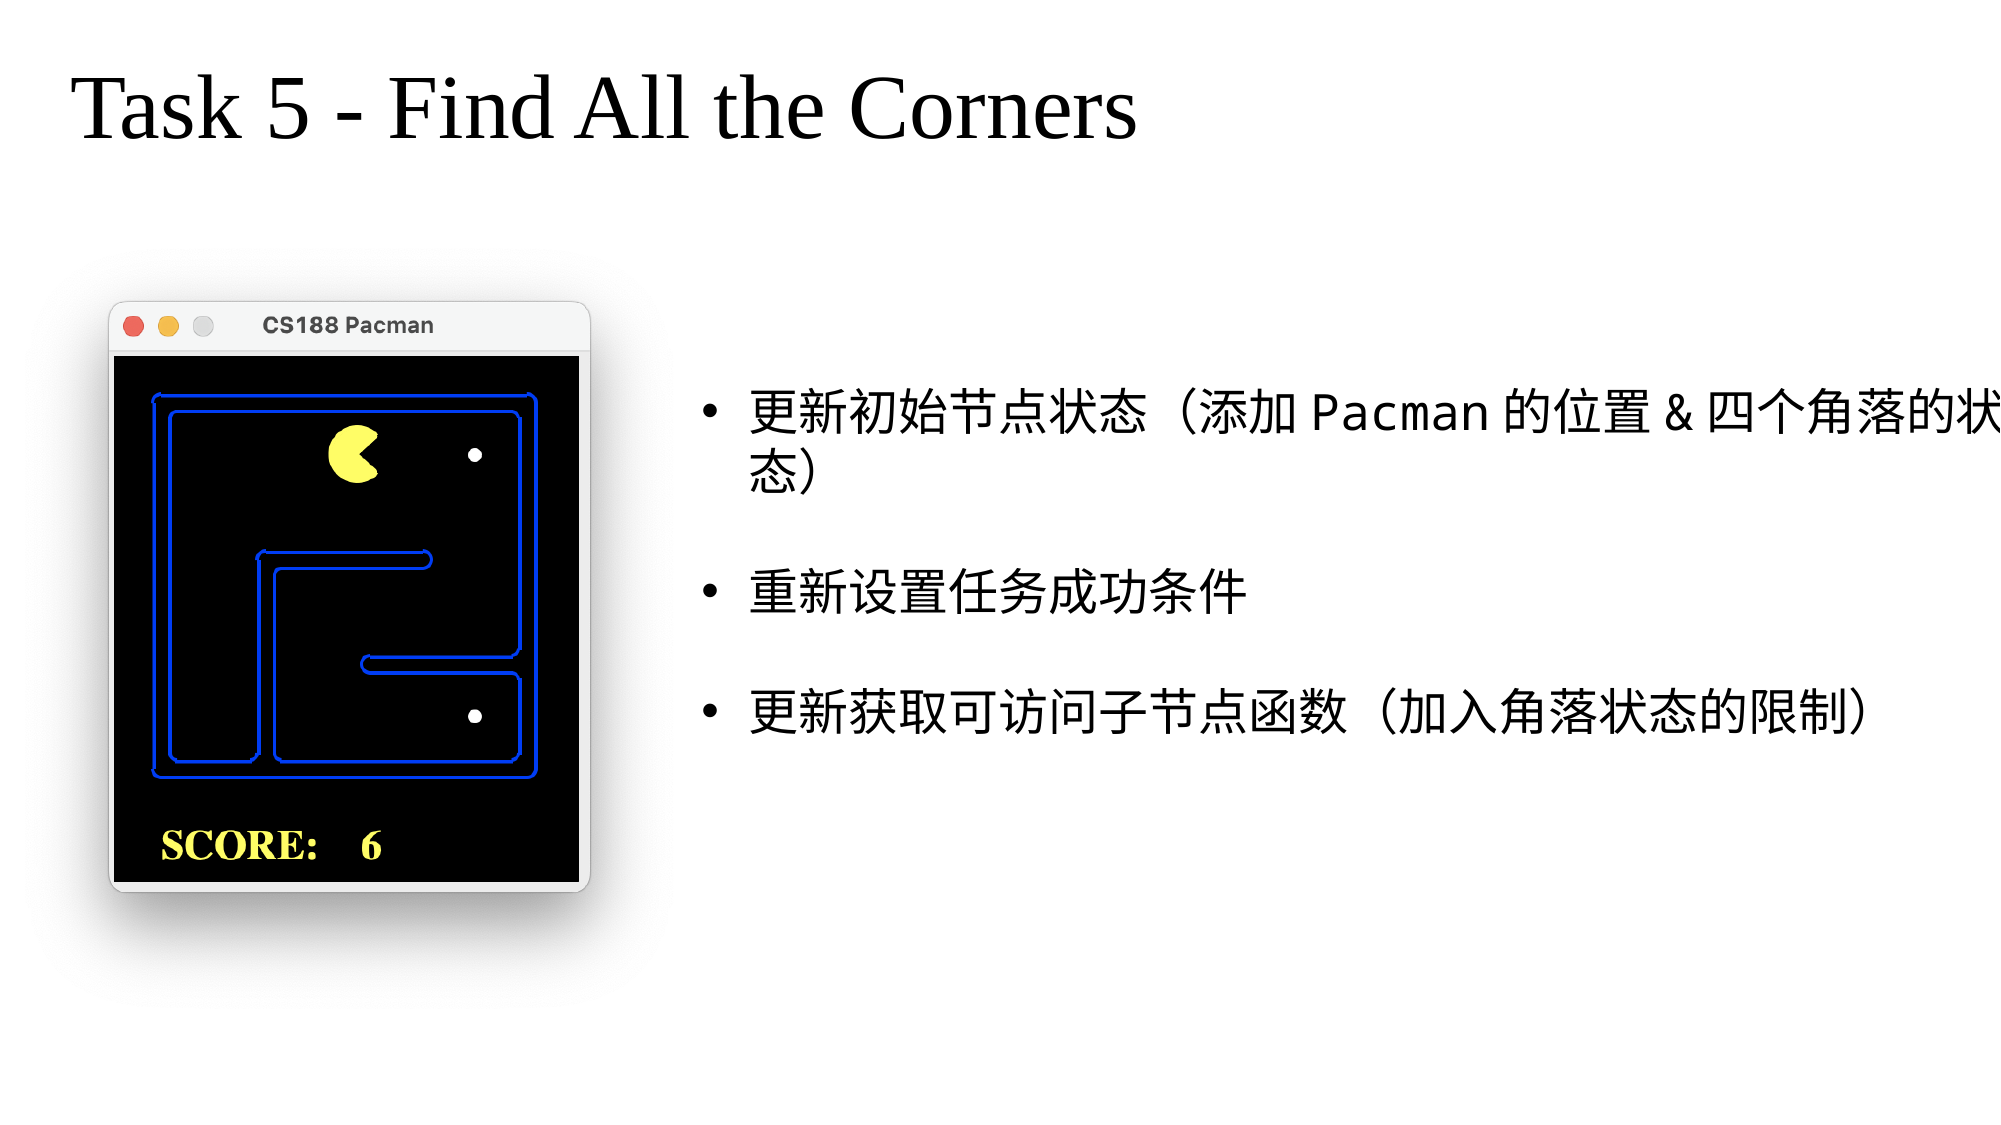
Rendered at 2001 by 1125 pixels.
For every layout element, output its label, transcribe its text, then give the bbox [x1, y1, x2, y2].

title Task 5 - Find All the Corners [55, 0, 1781, 218]
picture [11, 235, 687, 1021]
text_box 更新初始节点状态（添加Pacman的位置&四个角落的状态） 重新设置任务成功条件 更新获取可访问子节点函数（加入角落状态的限制） [687, 373, 2000, 808]
